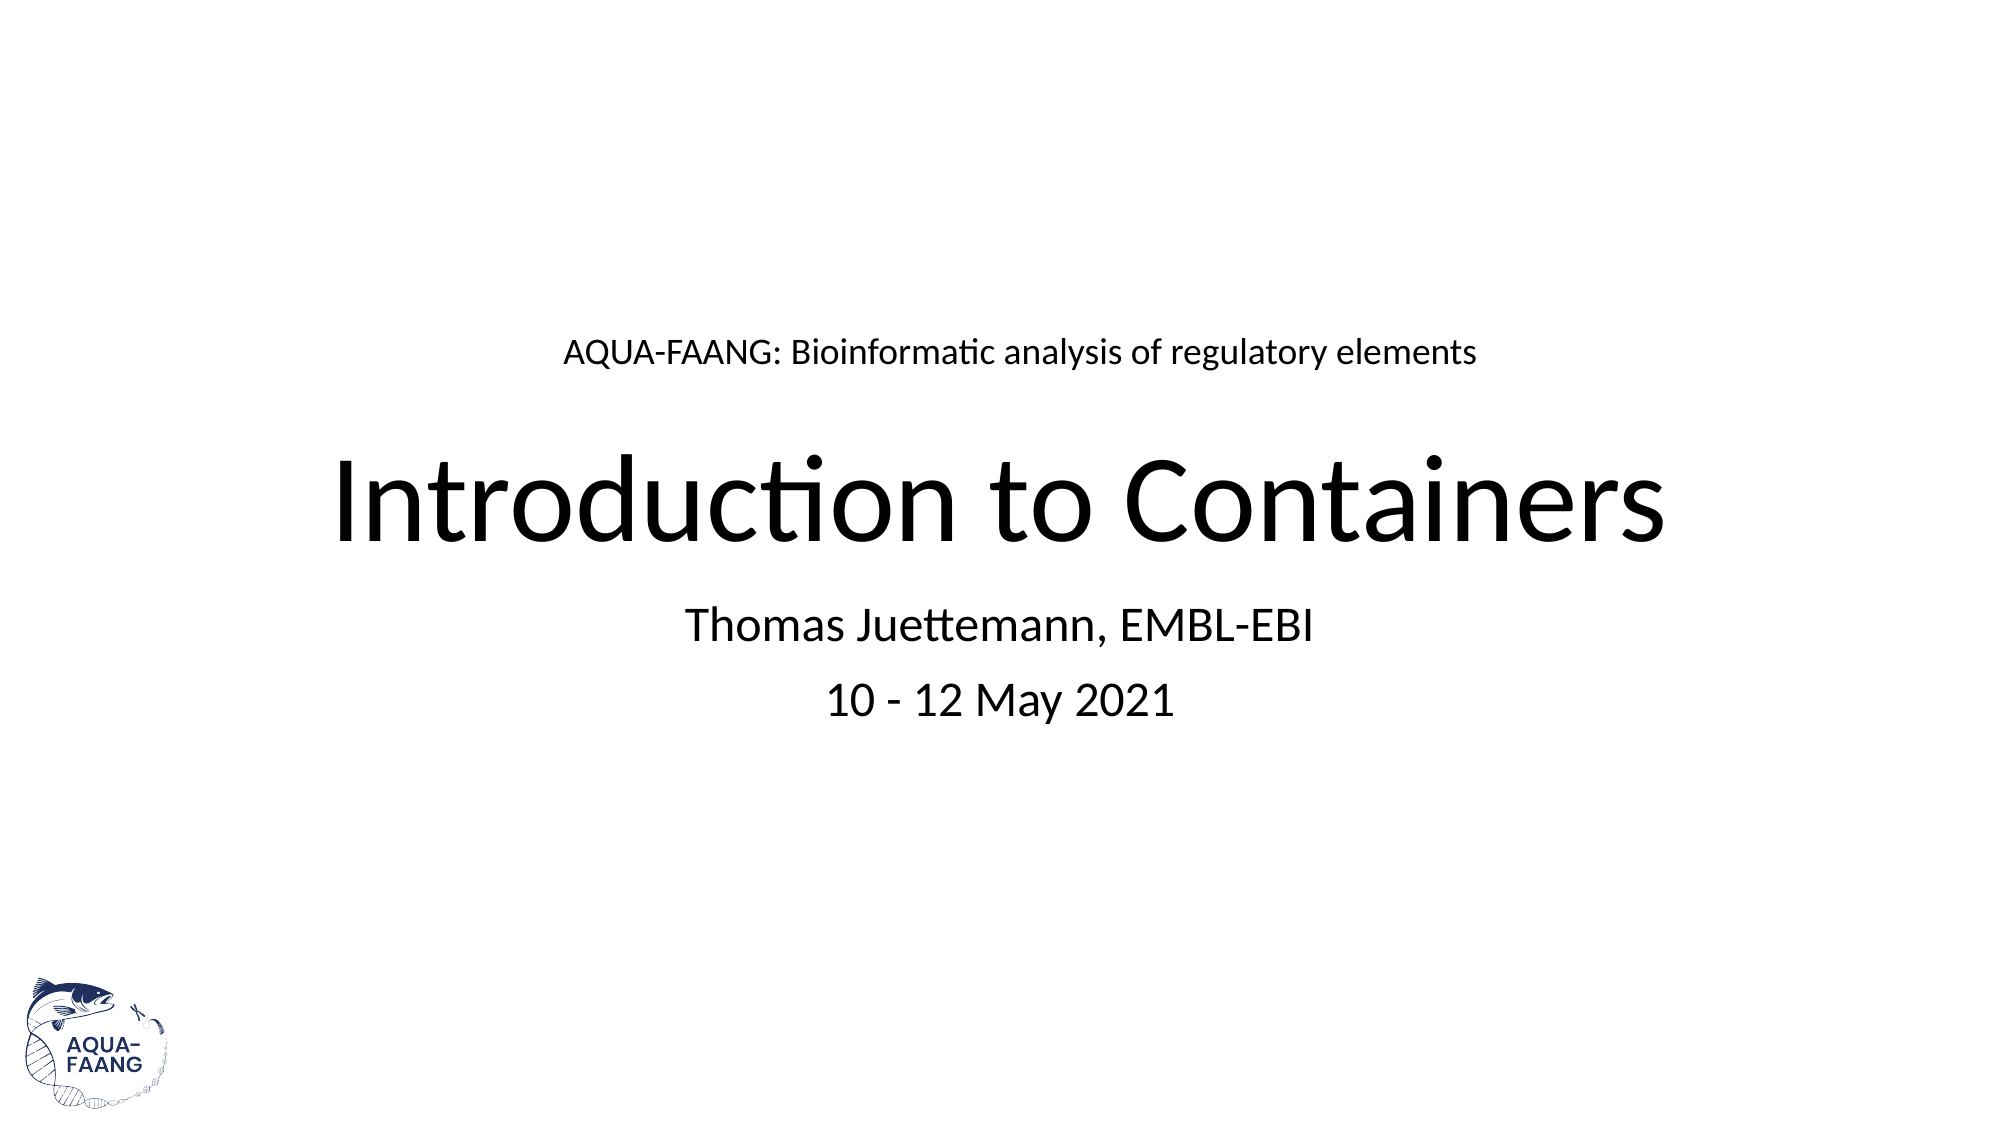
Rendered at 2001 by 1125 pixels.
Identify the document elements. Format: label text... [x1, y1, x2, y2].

picture [19, 972, 173, 1113]
title Introduction to Containers [249, 184, 1750, 576]
subtitle Thomas Juettemann, EMBL-EBI 10 - 12 May 2021 [249, 590, 1750, 863]
text_box AQUA-FAANG: Bioinformatic analysis of regulatory elements [548, 319, 1493, 380]
